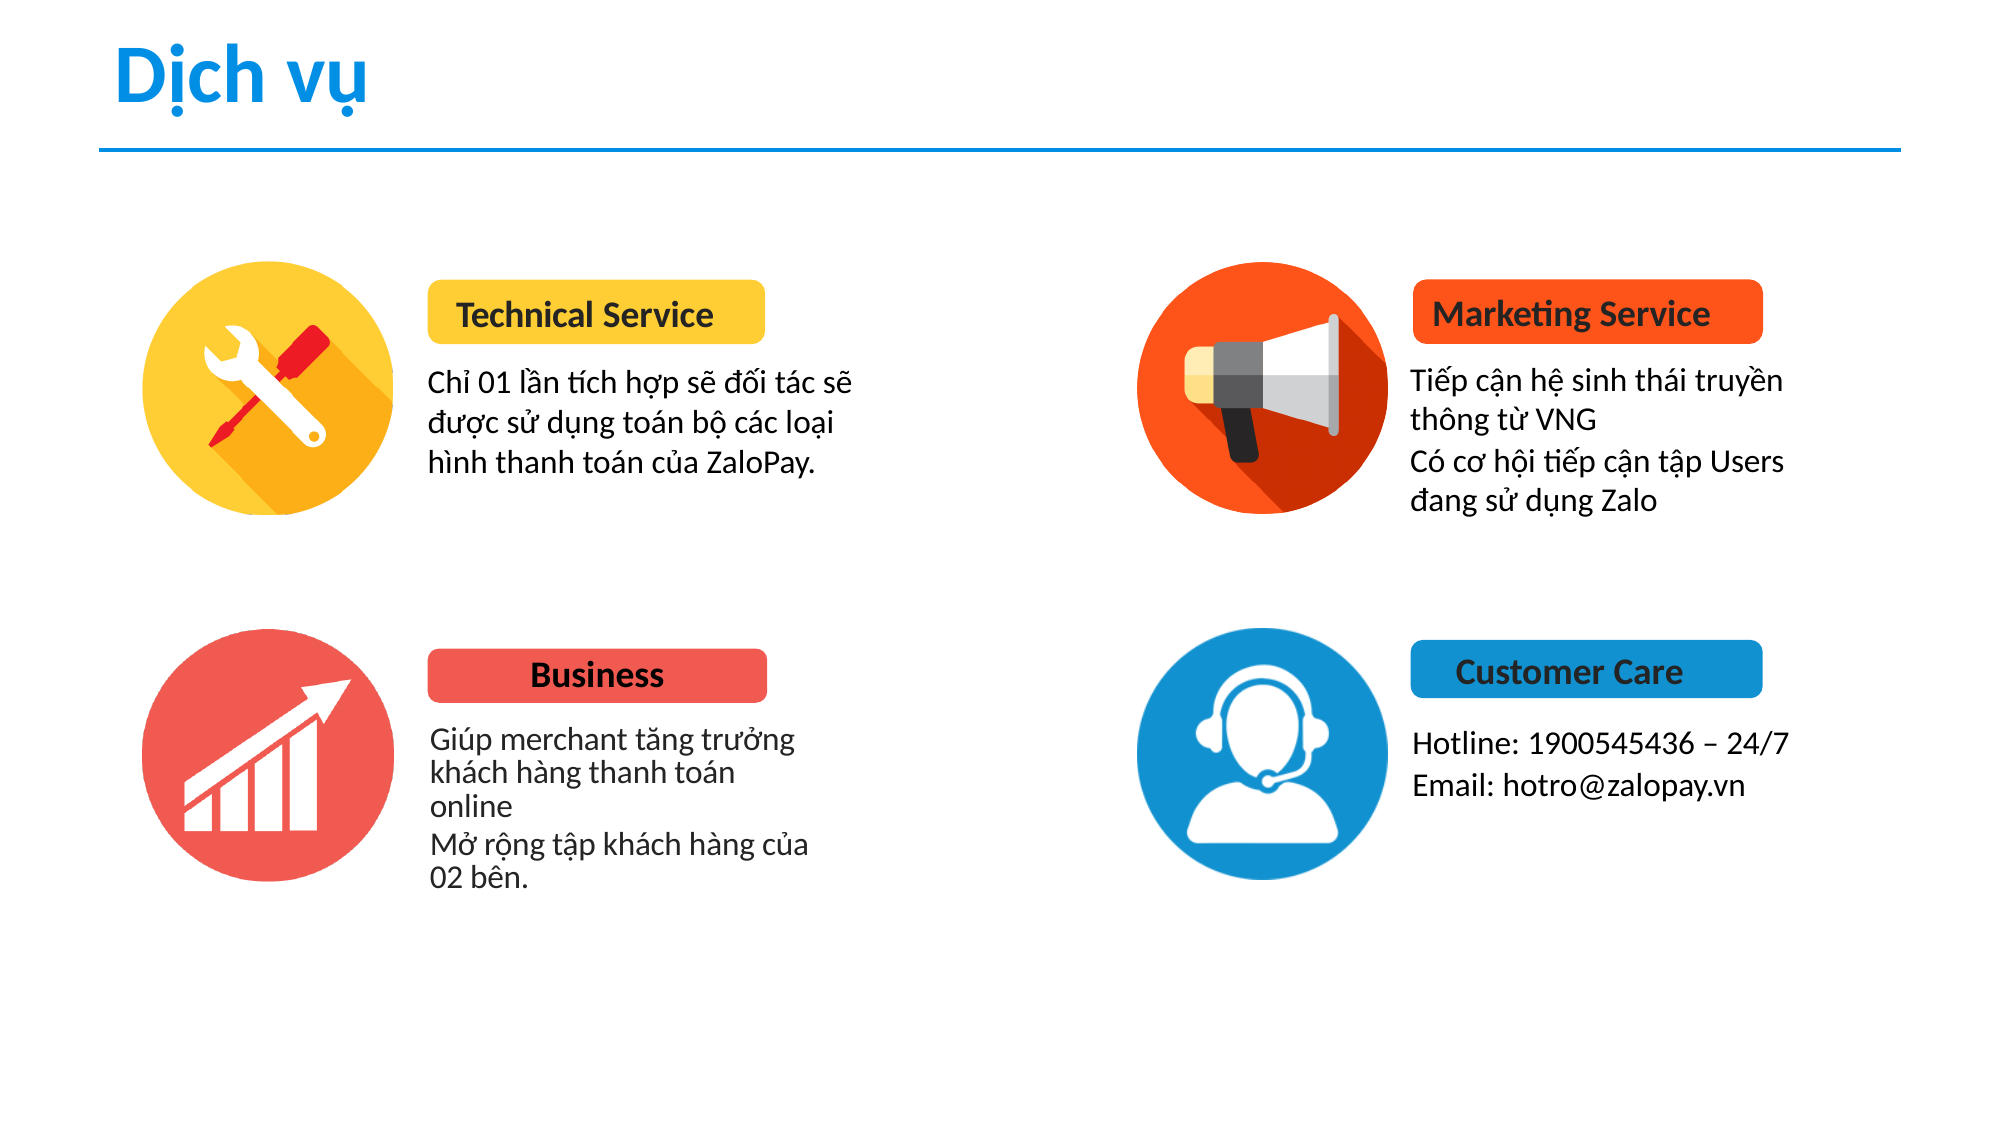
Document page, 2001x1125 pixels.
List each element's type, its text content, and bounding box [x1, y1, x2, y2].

picture [89, 629, 447, 882]
text_box Business [515, 643, 680, 703]
text_box Tiếp cận hệ sinh thái truyền thông từ VNG Có cơ hội tiếp cận tập Users đang sử dụng Zalo [1410, 357, 1839, 520]
text_box [447, 648, 515, 703]
text_box Technical Service [454, 287, 738, 335]
title Dịch vụ [99, 22, 1752, 129]
text_box [1410, 639, 1763, 699]
text_box Marketing Service [1429, 287, 1732, 335]
text_box Customer Care [1453, 644, 1704, 692]
picture [142, 261, 393, 515]
picture [1137, 262, 1388, 514]
text_box Chỉ 01 lần tích hợp sẽ đối tác sẽ được sử dụng toán bộ các loại hình thanh toán của ZaloPay. [427, 357, 895, 480]
text_box Hotline: 1900545436 – 24/7 Email: hotro@zalopay.vn [1410, 719, 1799, 878]
text_box [680, 648, 768, 703]
text_box [1413, 279, 1764, 344]
picture [1137, 628, 1388, 880]
text_box Giúp merchant tăng trưởng khách hàng thanh toán online Mở rộng tập khách hàng của 02 bên. [427, 719, 895, 895]
text_box [427, 279, 766, 345]
